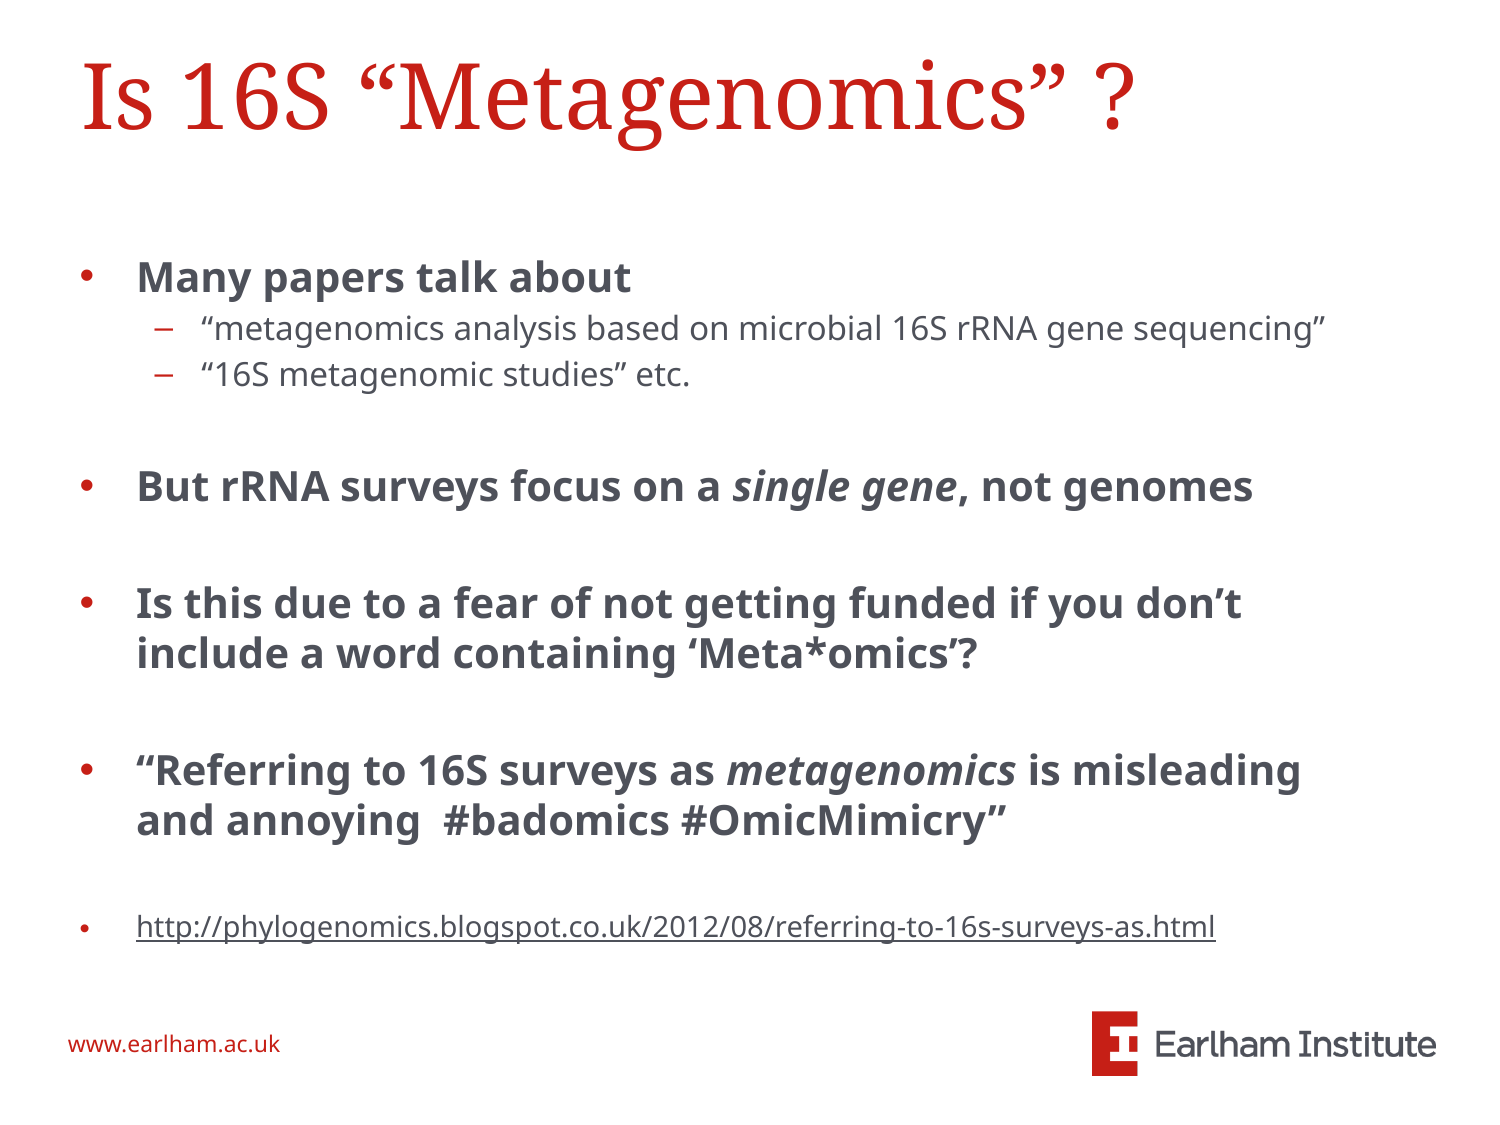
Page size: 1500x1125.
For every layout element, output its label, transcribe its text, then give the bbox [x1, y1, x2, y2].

list Many papers talk about “metagenomics analysis based on microbial 16S rRNA gene sequencing” “16S metagenomic studies” etc. But rRNA surveys focus on a single gene, not genomes Is this due to a fear of not getting funded if you don’t include a word containing ‘Meta*omics’? “Referring to 16S surveys as metagenomics is misleading and annoying #badomics #OmicMimicry” http://phylogenomics.blogspot.co.uk/2012/08/referring-to-16s-surveys-as.html [64, 184, 1376, 1012]
title Is 16S “Metagenomics” ? [66, 30, 1437, 220]
picture [1092, 1011, 1436, 1076]
